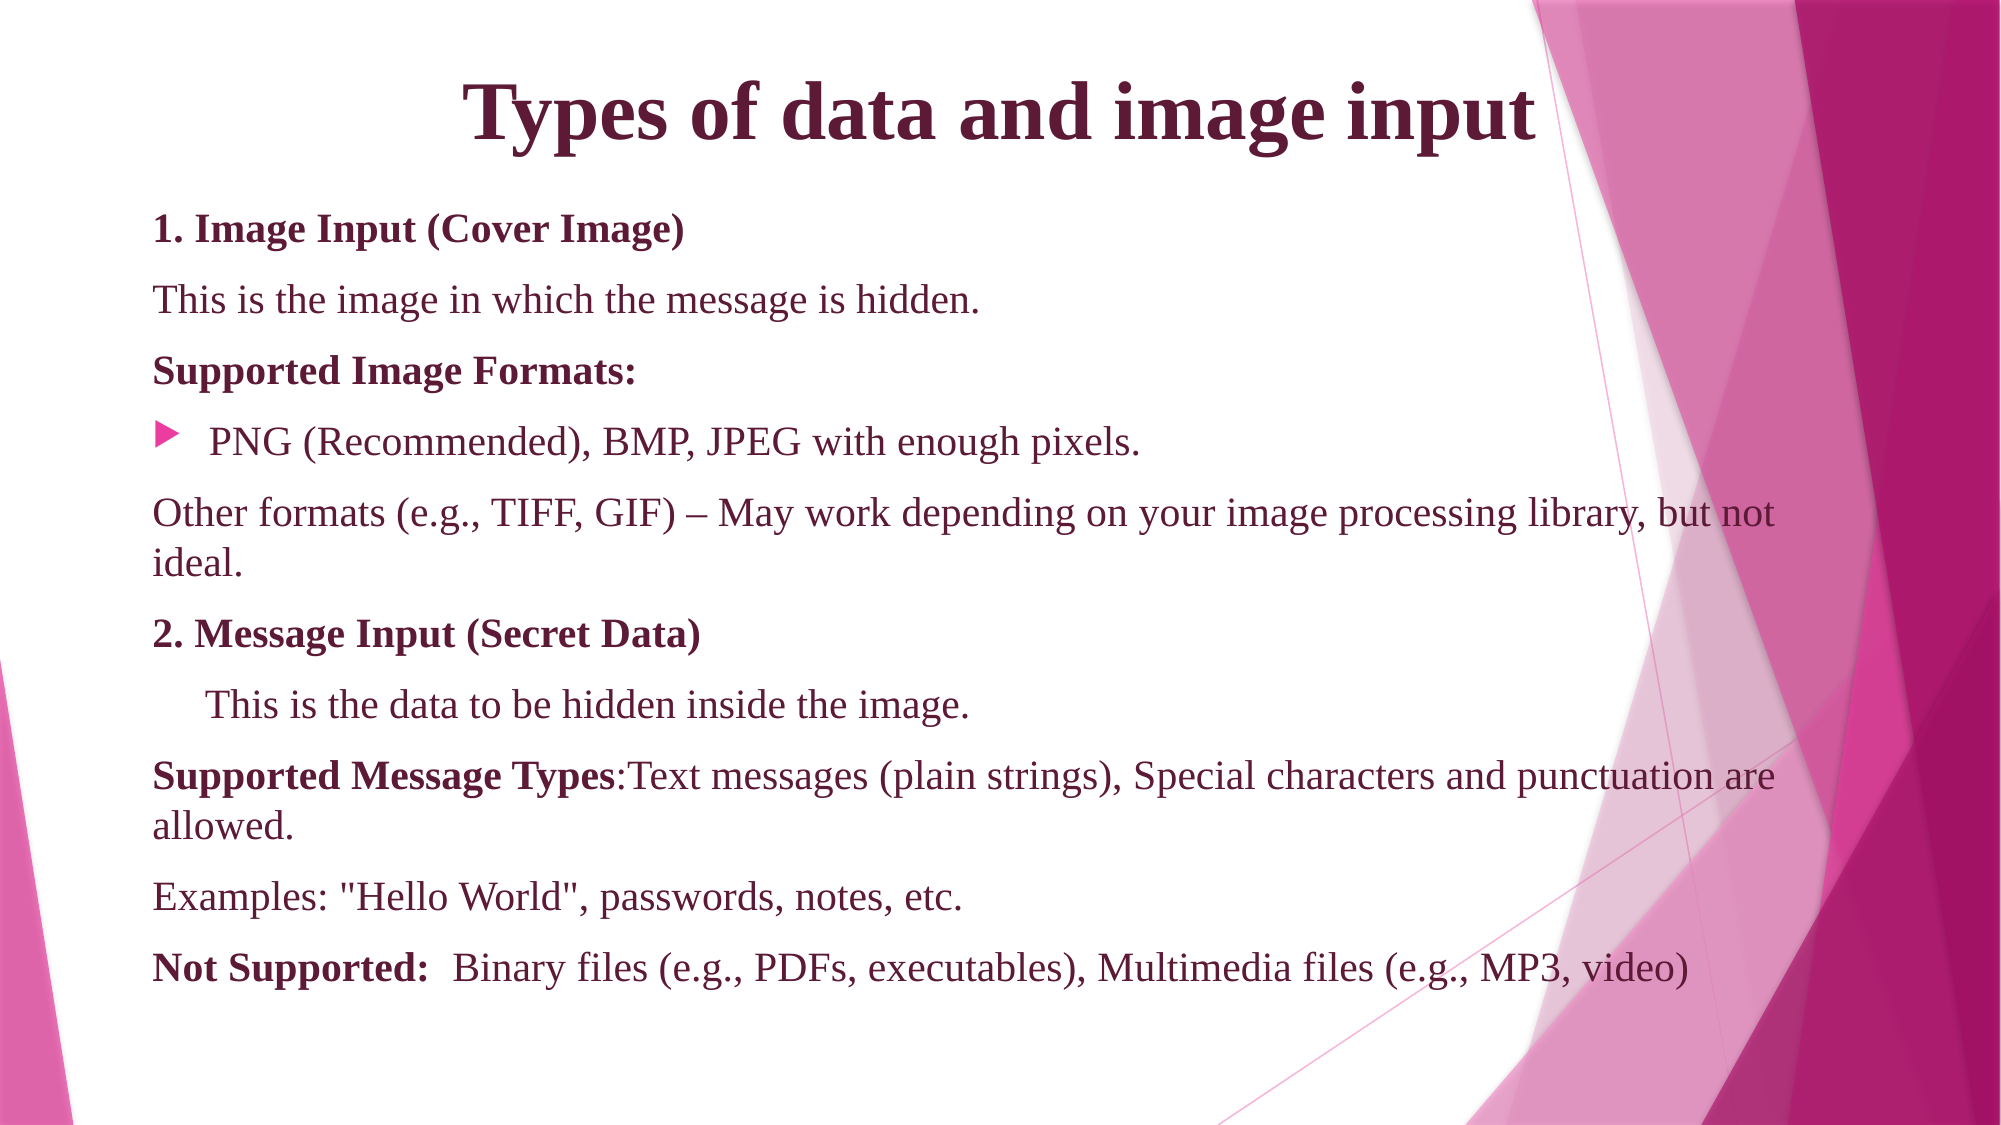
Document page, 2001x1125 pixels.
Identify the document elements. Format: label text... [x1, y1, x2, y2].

list 1. Image Input (Cover Image) This is the image in which the message is hidden. Supported Image Formats: PNG (Recommended), BMP, JPEG with enough pixels. Other formats (e.g., TIFF, GIF) – May work depending on your image processing library, but not ideal. 2. Message Input (Secret Data) This is the data to be hidden inside the image. Supported Message Types:Text messages (plain strings), Special characters and punctuation are allowed. Examples: "Hello World", passwords, notes, etc. Not Supported: Binary files (e.g., PDFs, executables), Multimedia files (e.g., MP3, video) [137, 193, 1836, 1045]
text_box Types of data and image input [137, 59, 1863, 175]
